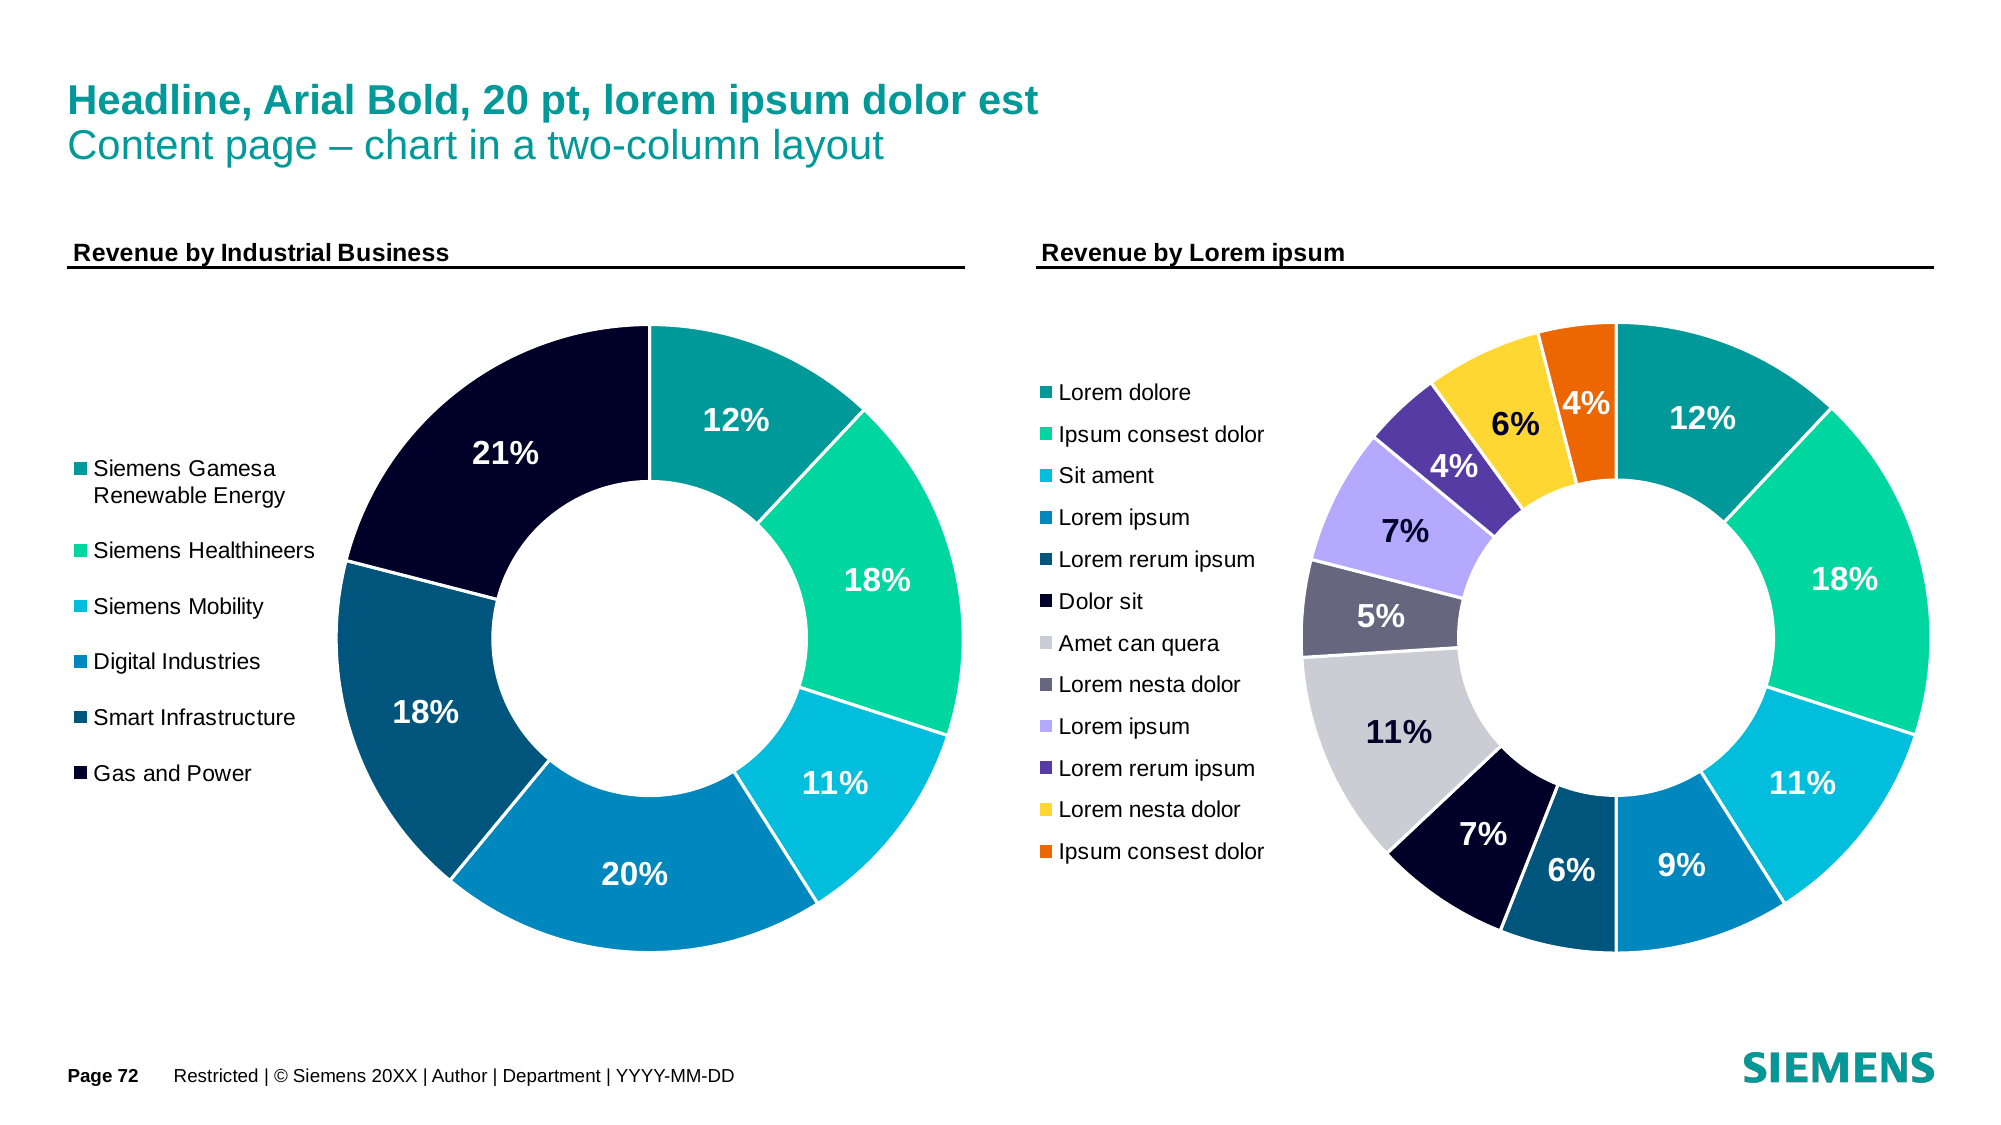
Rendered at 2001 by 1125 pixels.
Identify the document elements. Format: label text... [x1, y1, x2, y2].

chart [1035, 268, 1933, 1012]
title Headline, Arial Bold, 20 pt, lorem ipsum dolor est Content page – chart in a two-column layout [67, 78, 1686, 173]
chart [67, 231, 965, 267]
slide_number Page 72 [67, 1035, 174, 1125]
picture [1744, 1052, 1934, 1083]
chart [1035, 231, 1933, 267]
footer Restricted | © Siemens 20XX | Author | Department | YYYY-MM-DD [174, 1035, 1686, 1125]
chart [67, 268, 965, 1012]
